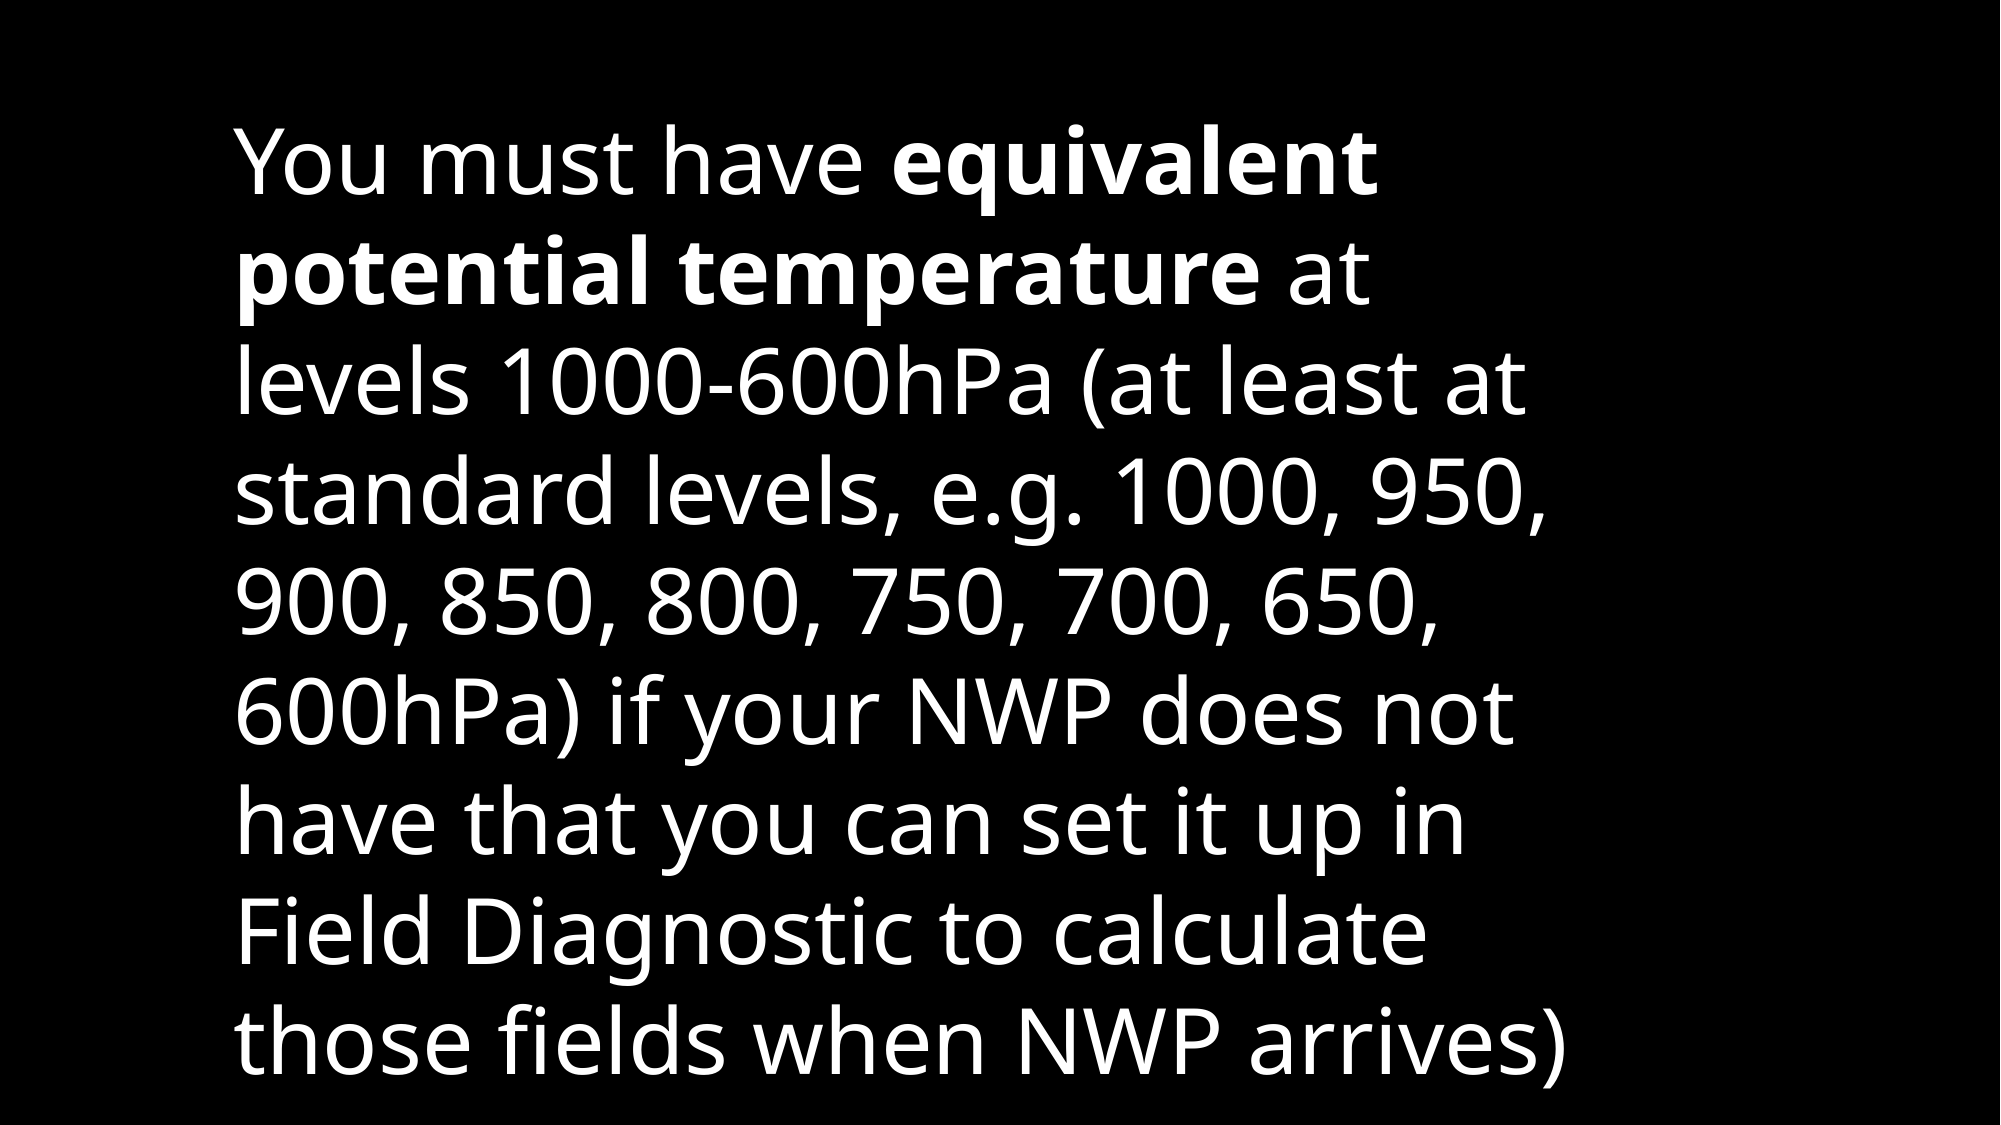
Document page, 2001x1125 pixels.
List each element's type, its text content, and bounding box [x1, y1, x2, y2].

text_box You must have equivalent potential temperature at levels 1000-600hPa (at least at standard levels, e.g. 1000, 950, 900, 850, 800, 750, 700, 650, 600hPa) if your NWP does not have that you can set it up in Field Diagnostic to calculate those fields when NWP arrives) [218, 95, 1647, 1101]
